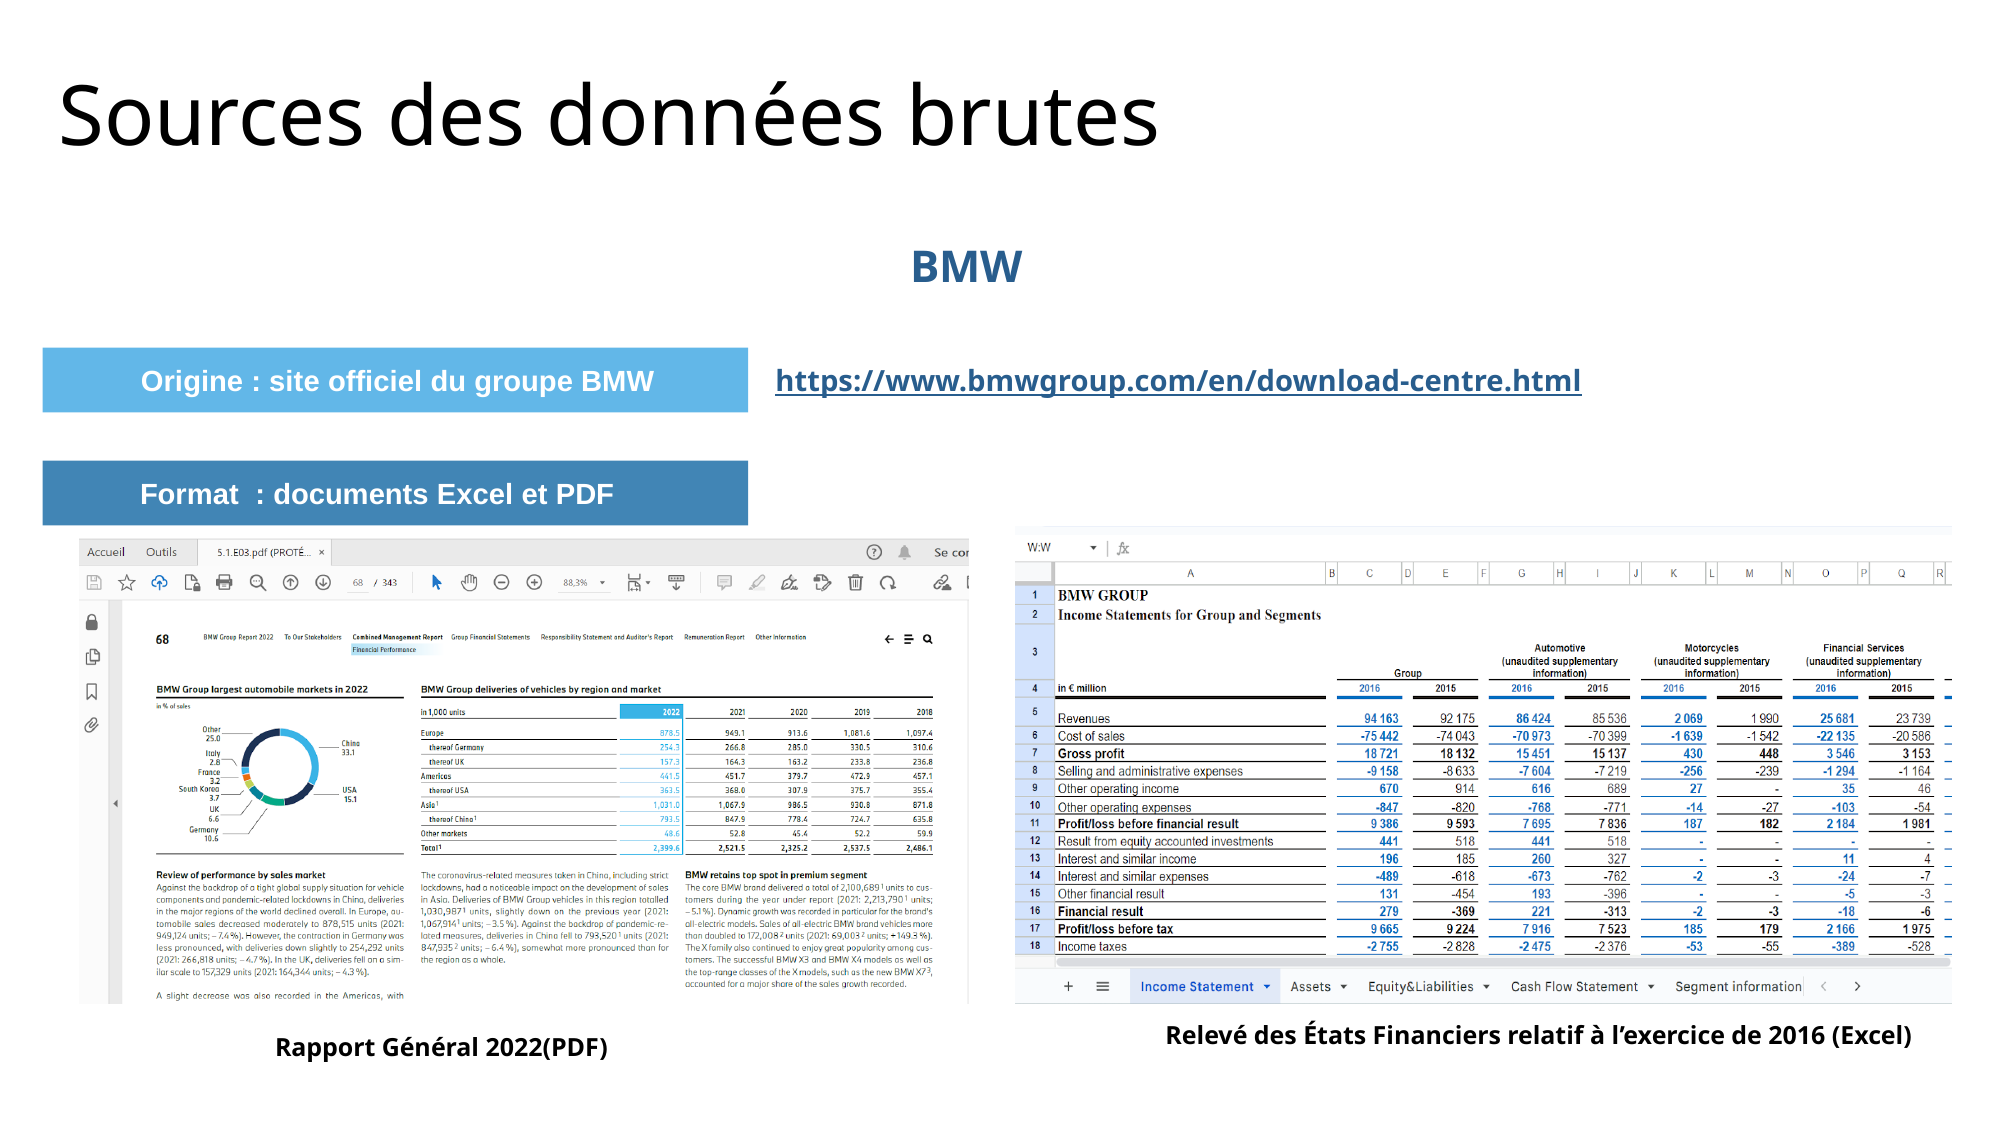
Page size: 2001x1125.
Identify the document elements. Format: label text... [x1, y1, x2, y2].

text_box Format : documents Excel et PDF [42, 460, 749, 526]
text_box https://www.bmwgroup.com/en/download-centre.html [760, 347, 1599, 418]
text_box Sources des données brutes [50, 58, 1949, 166]
picture [79, 538, 969, 1005]
picture [1015, 525, 1952, 1005]
text_box Origine : site officiel du groupe BMW [42, 347, 749, 413]
text_box Relevé des États Financiers relatif à l’exercice de 2016 (Excel) [1150, 1004, 1978, 1064]
text_box BMW [895, 217, 1051, 307]
text_box Rapport Général 2022(PDF) [259, 1016, 807, 1077]
